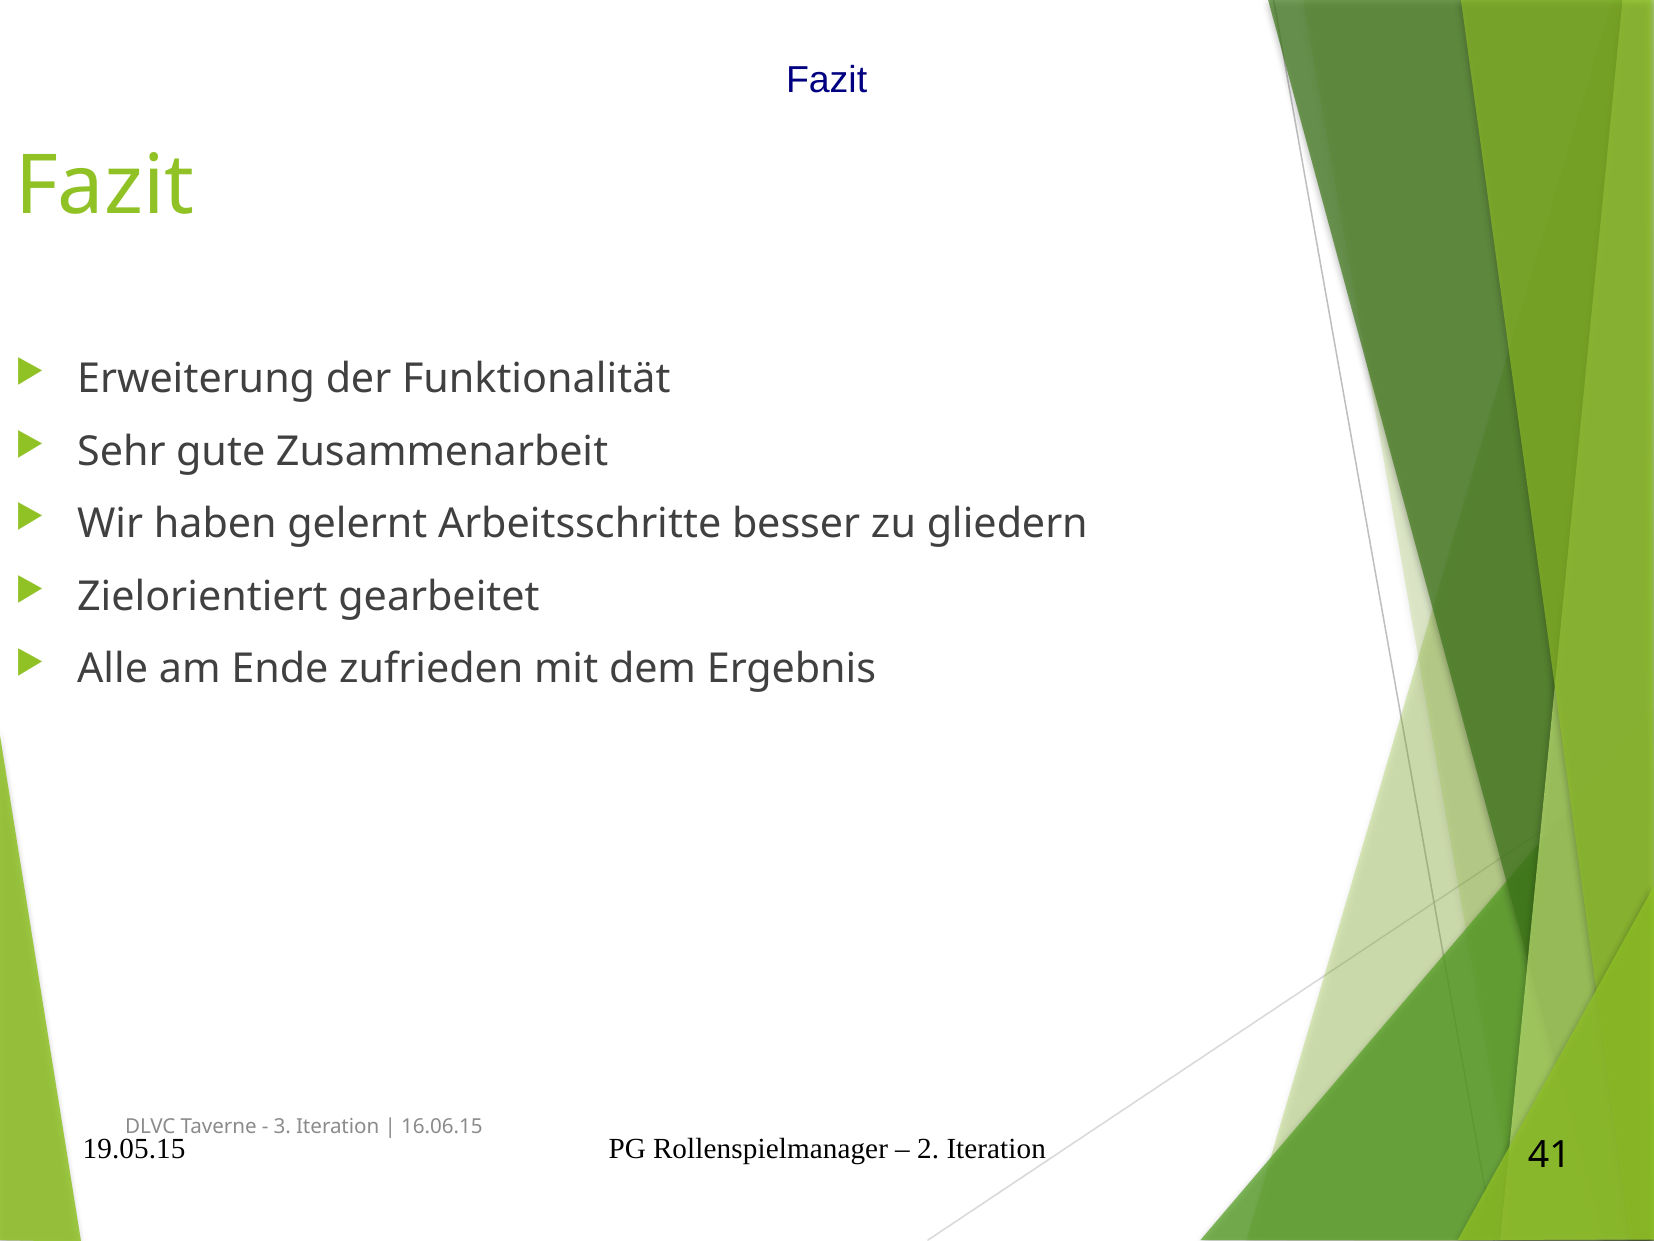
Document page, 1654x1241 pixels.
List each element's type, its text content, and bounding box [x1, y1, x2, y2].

list Erweiterung der Funktionalität Sehr gute Zusammenarbeit Wir haben gelernt Arbeitsschritte besser zu gliedern Zielorientiert gearbeitet Alle am Ende zufrieden mit dem Ergebnis [0, 343, 1455, 1063]
text_box PG Rollenspielmanager – 2. Iteration [565, 1129, 1090, 1216]
text_box 41 [1185, 1129, 1571, 1216]
text_box 19.05.15 [82, 1129, 468, 1216]
text_box Fazit [771, 47, 883, 107]
title Fazit [0, 123, 1489, 346]
footer DLVC Taverne - 3. Iteration | 16.06.15 [110, 1092, 947, 1159]
